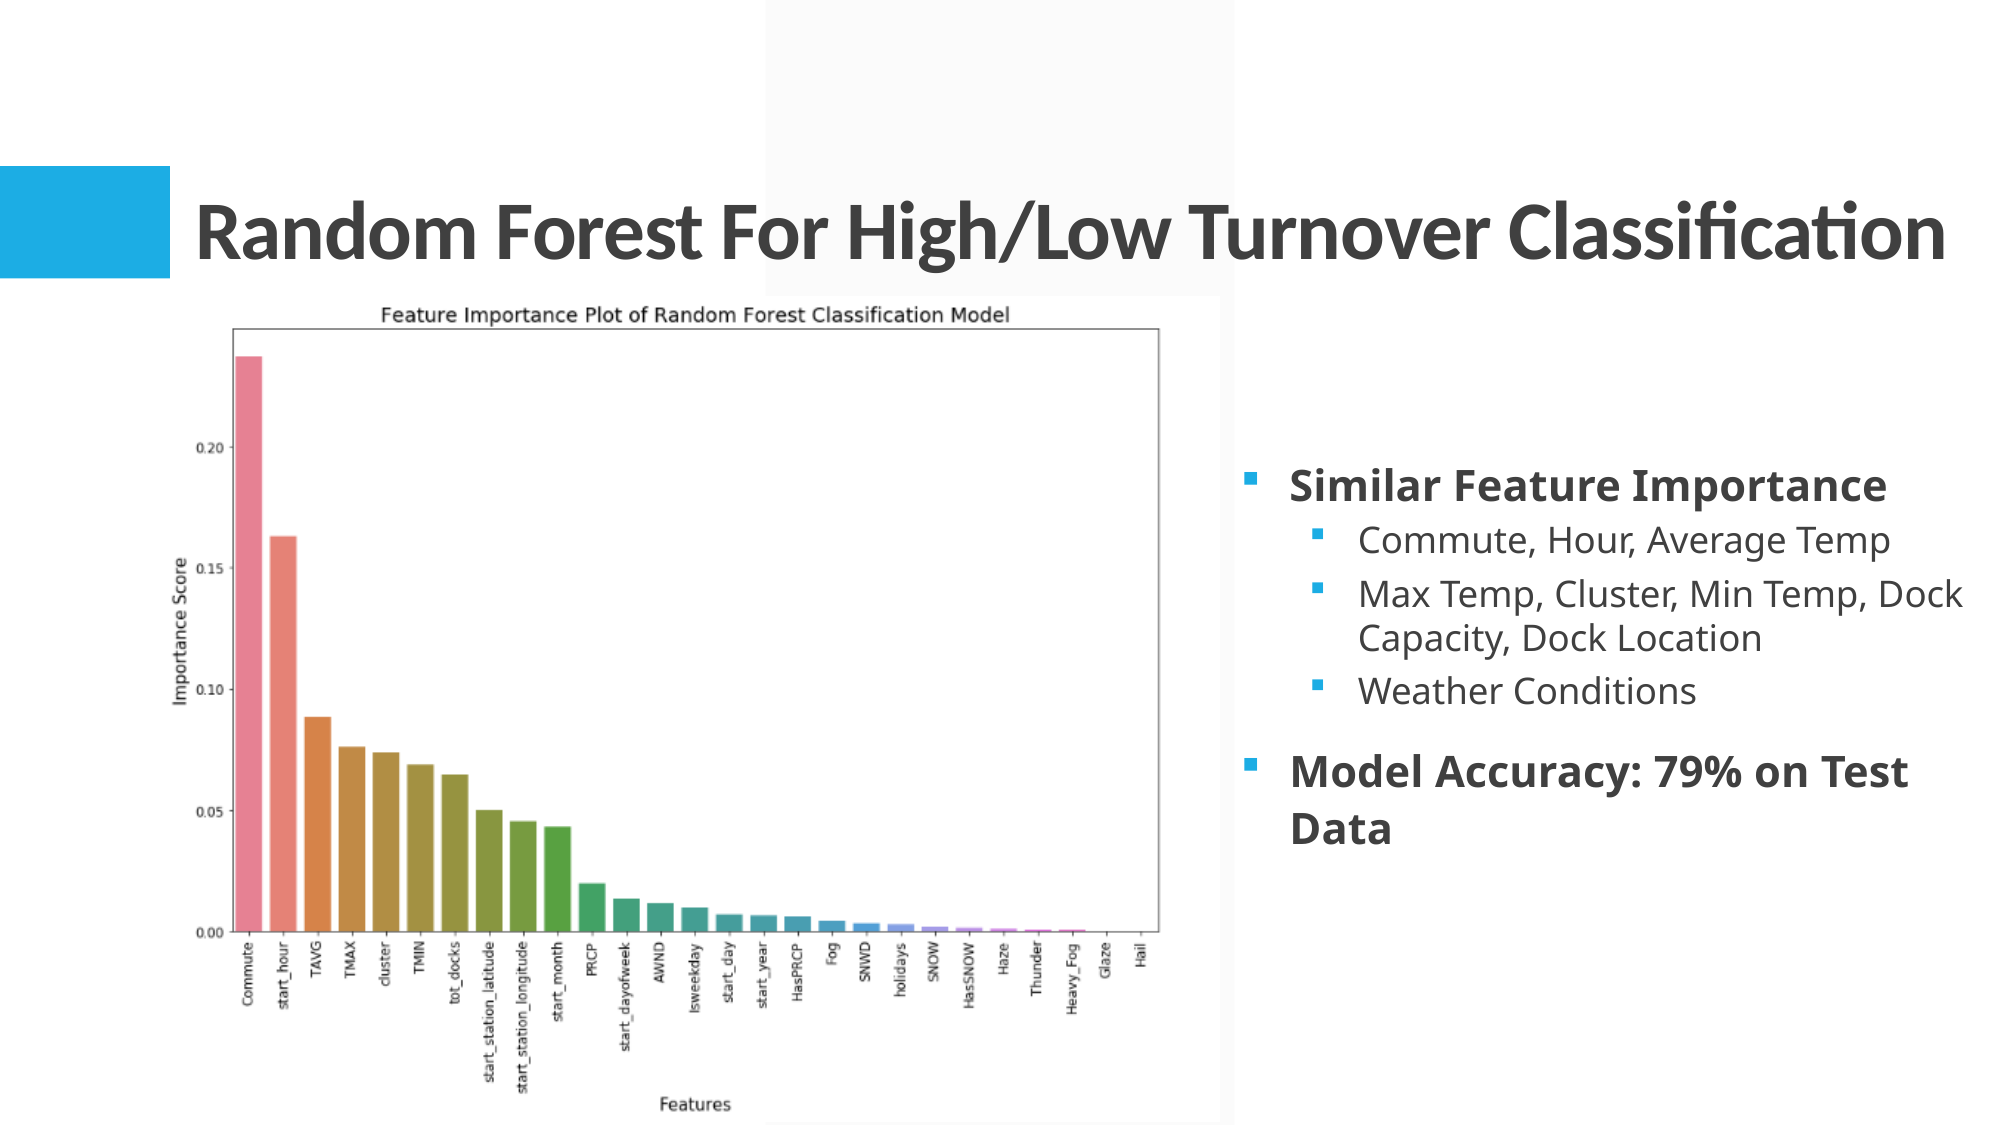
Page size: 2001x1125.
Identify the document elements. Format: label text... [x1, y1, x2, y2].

text_box Similar Feature Importance Commute, Hour, Average Temp Max Temp, Cluster, Min Temp, Dock Capacity, Dock Location Weather Conditions Model Accuracy: 79% on Test Data [1229, 450, 1985, 869]
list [149, 296, 1221, 1123]
title Random Forest For High/Low Turnover Classification [180, 47, 1974, 285]
